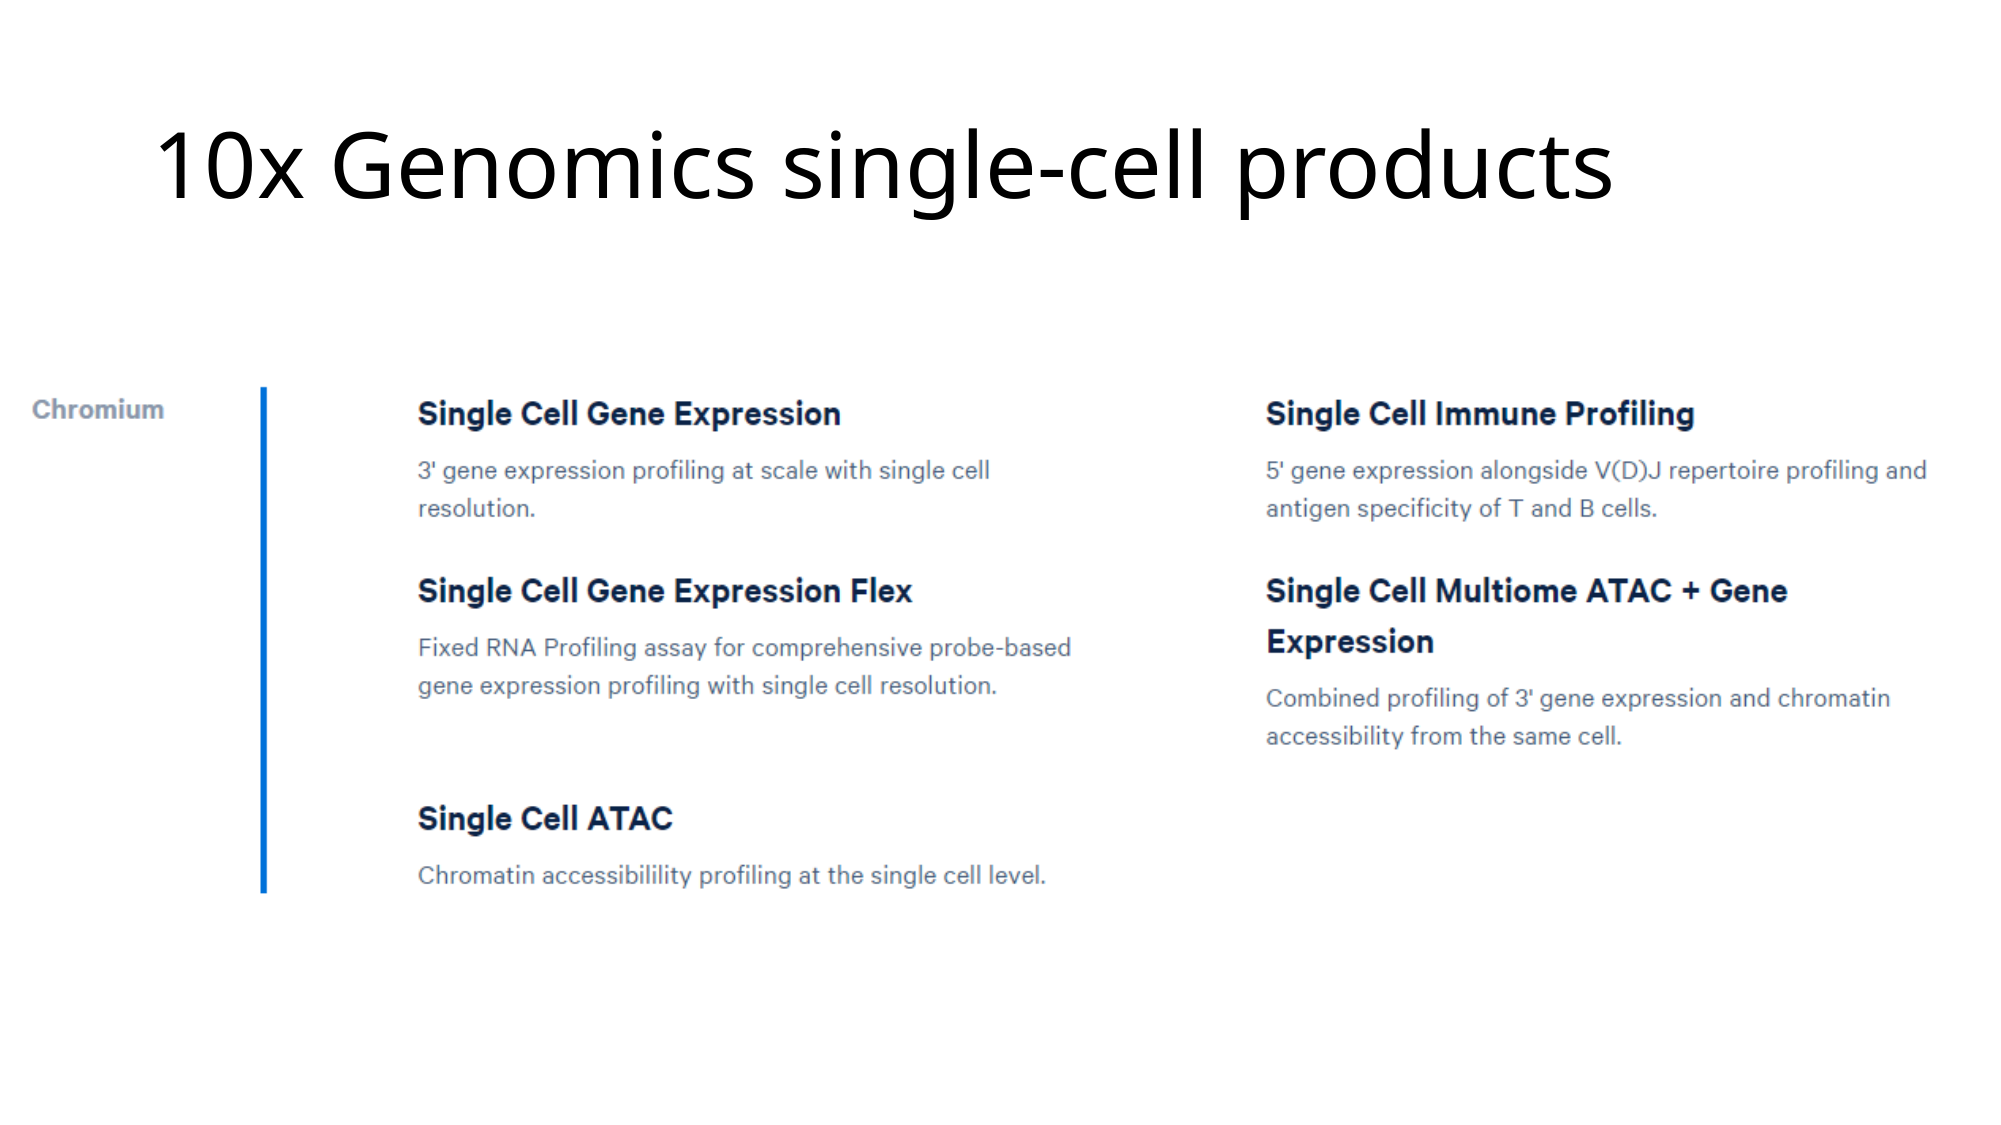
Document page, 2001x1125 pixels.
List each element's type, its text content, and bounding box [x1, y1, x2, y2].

title 10x Genomics single-cell products [137, 59, 1863, 278]
picture [11, 348, 1952, 922]
